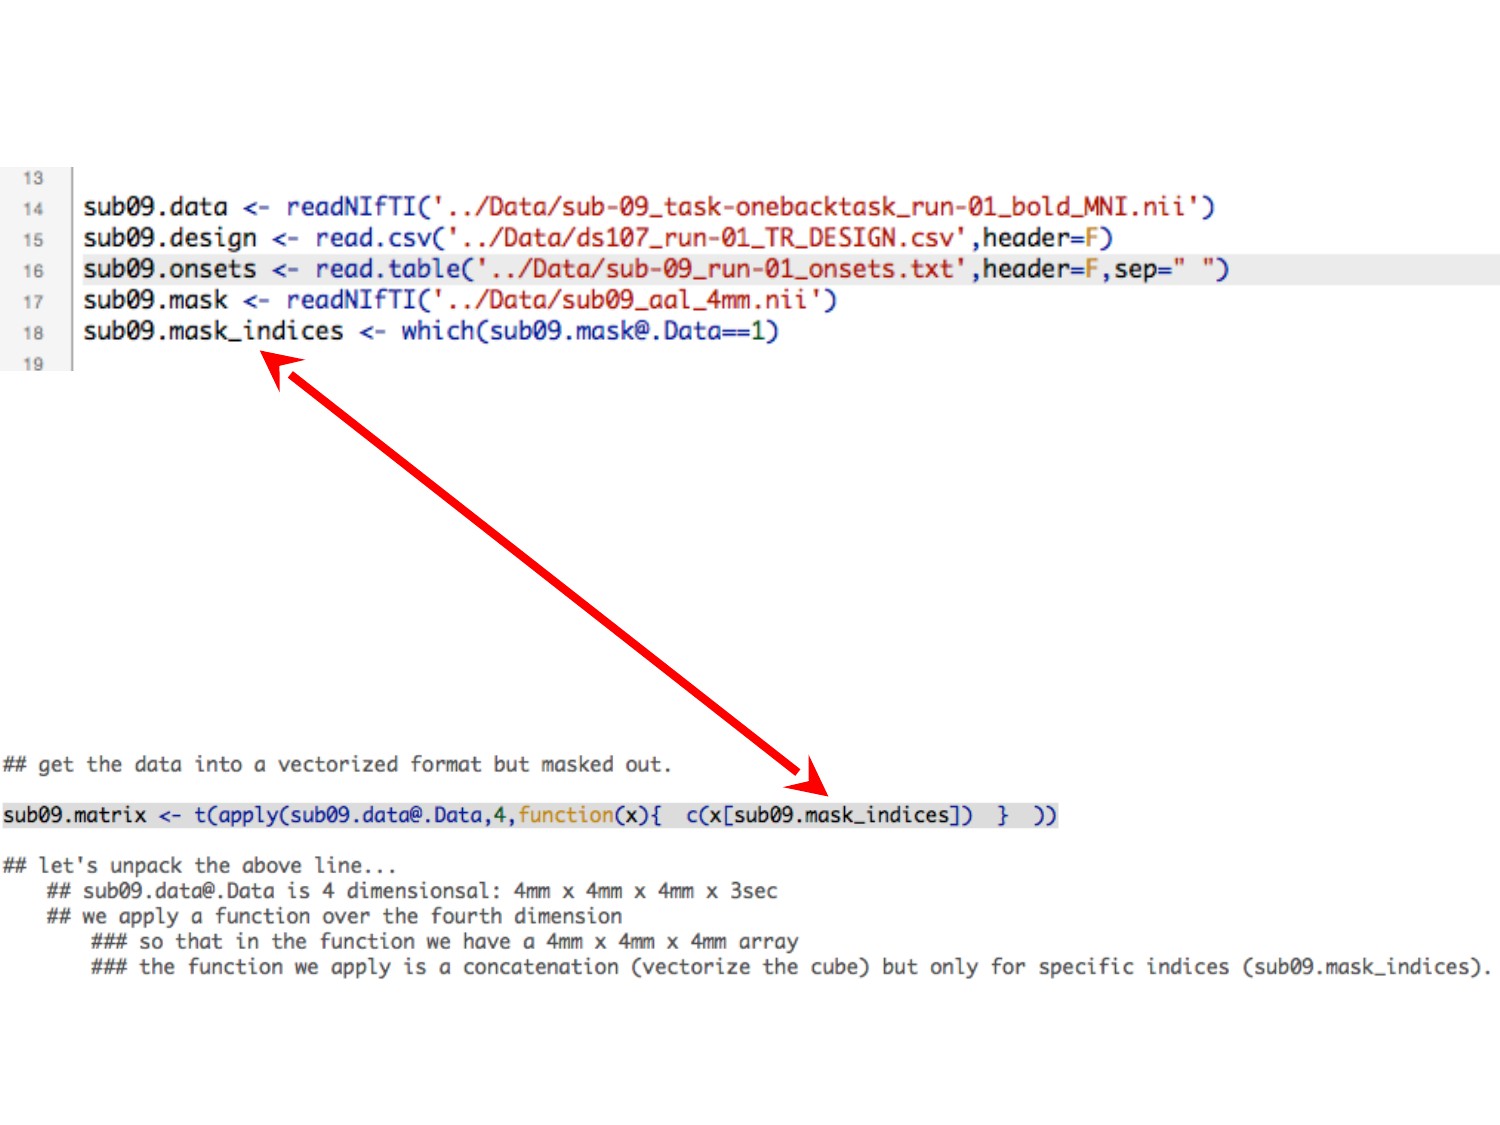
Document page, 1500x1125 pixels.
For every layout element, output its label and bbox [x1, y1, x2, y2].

picture [0, 167, 1500, 372]
text_box [259, 350, 829, 797]
picture [0, 754, 1500, 1007]
